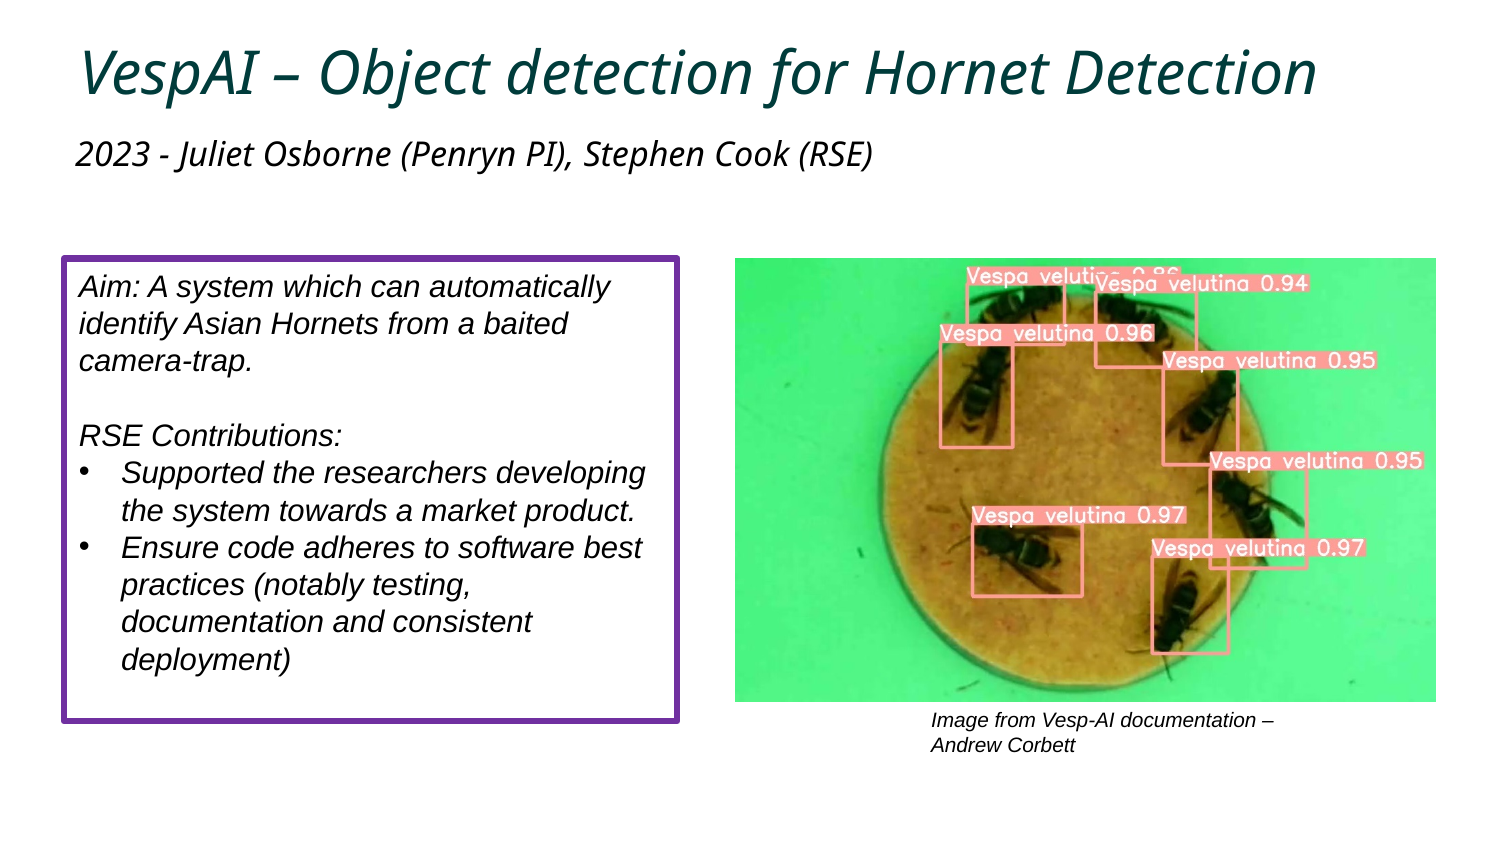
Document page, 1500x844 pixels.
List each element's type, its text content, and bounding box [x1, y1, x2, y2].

title VespAI – Object detection for Hornet Detection [64, 7, 1453, 113]
text_box Image from Vesp-AI documentation – Andrew Corbett [916, 702, 1323, 764]
picture [735, 258, 1436, 702]
text_box 2023 - Juliet Osborne (Penryn PI), Stephen Cook (RSE) [64, 113, 1453, 199]
text_box Aim: A system which can automatically identify Asian Hornets from a baited camera-trap. RSE Contributions: Supported the researchers developing the system towards a market product. Ensure code adheres to software best practices (notably testing, documentation and consistent deployment) [64, 258, 678, 722]
